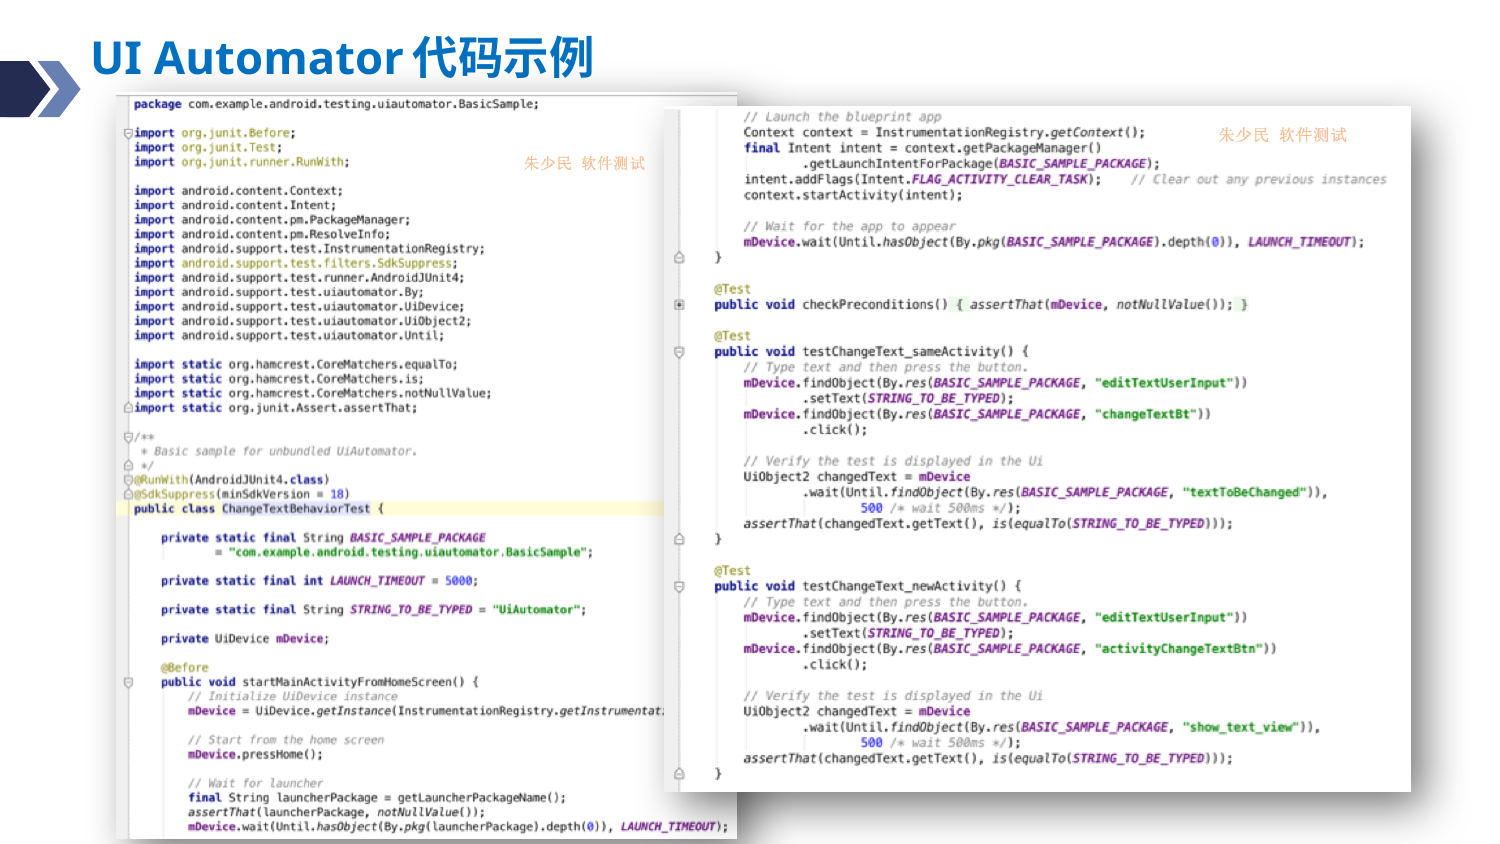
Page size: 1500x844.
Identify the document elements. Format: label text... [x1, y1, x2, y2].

picture [116, 92, 1411, 839]
title UI Automator代码示例 [75, 28, 1255, 93]
